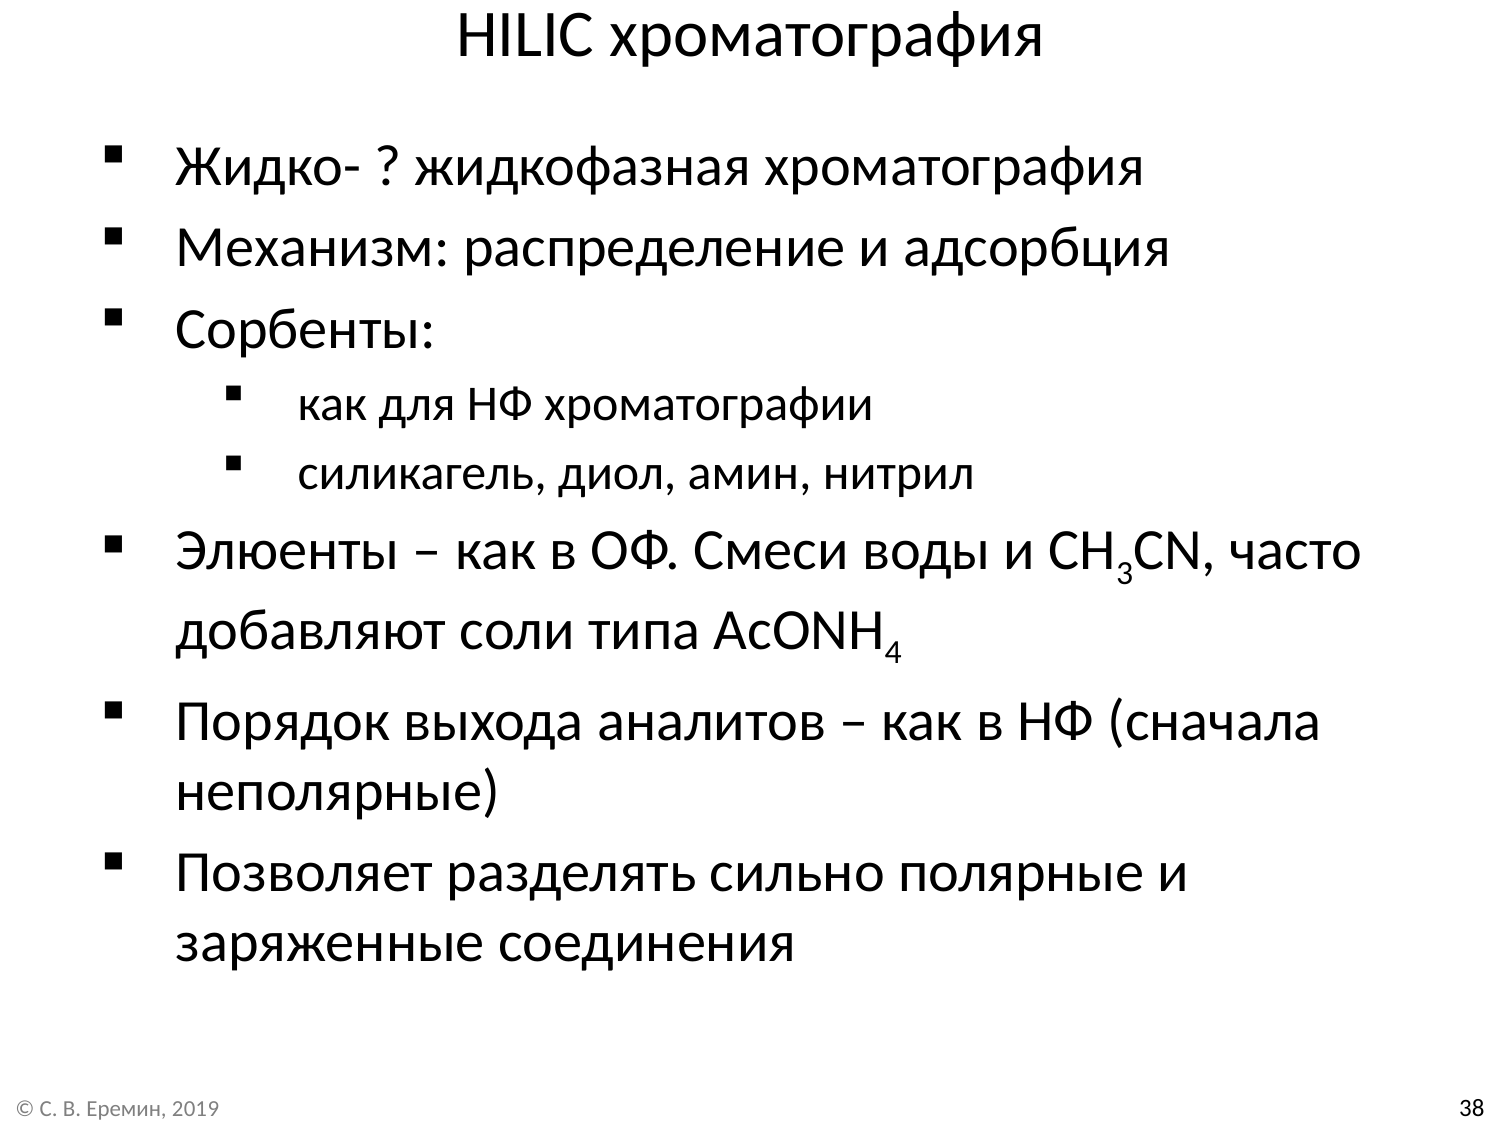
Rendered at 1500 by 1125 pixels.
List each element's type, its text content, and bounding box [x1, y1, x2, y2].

list Жидко- ? жидкофазная хроматография Механизм: распределение и адсорбция Сорбенты: как для НФ хроматографии силикагель, диол, амин, нитрил Элюенты – как в ОФ. Смеси воды и CH3CN, часто добавляют соли типа AcONH4 Порядок выхода аналитов – как в НФ (сначала неполярные) Позволяет разделять сильно полярные и заряженные соединения [85, 119, 1500, 1109]
slide_number 38 [1429, 1086, 1500, 1125]
title HILIC хроматография [1, 0, 1500, 61]
